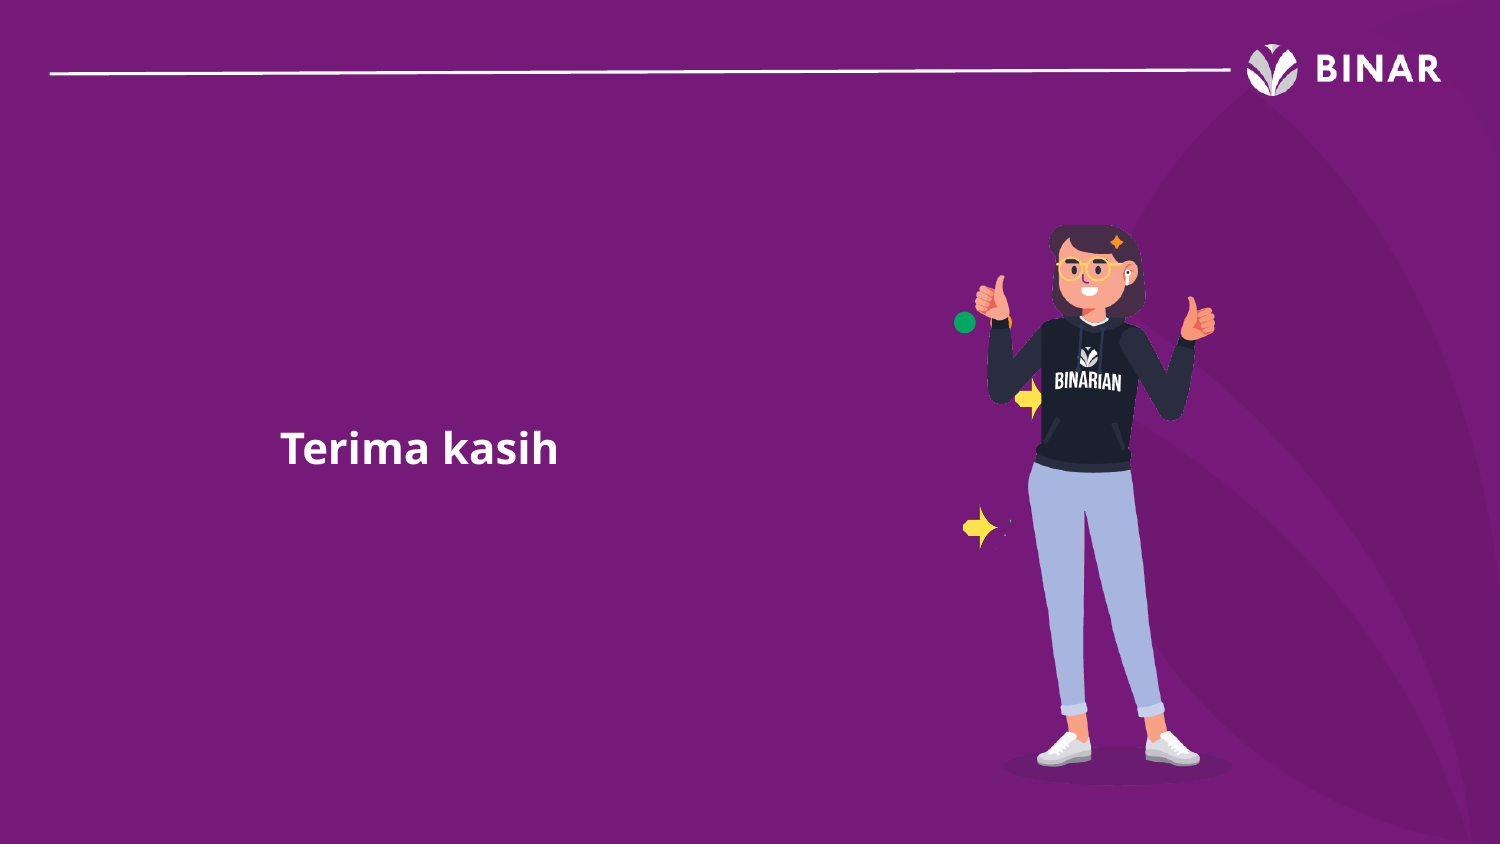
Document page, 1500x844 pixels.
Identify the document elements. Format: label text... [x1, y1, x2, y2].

text_box Terima kasih [79, 215, 697, 671]
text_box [49, 69, 1231, 75]
picture [0, 0, 1500, 844]
